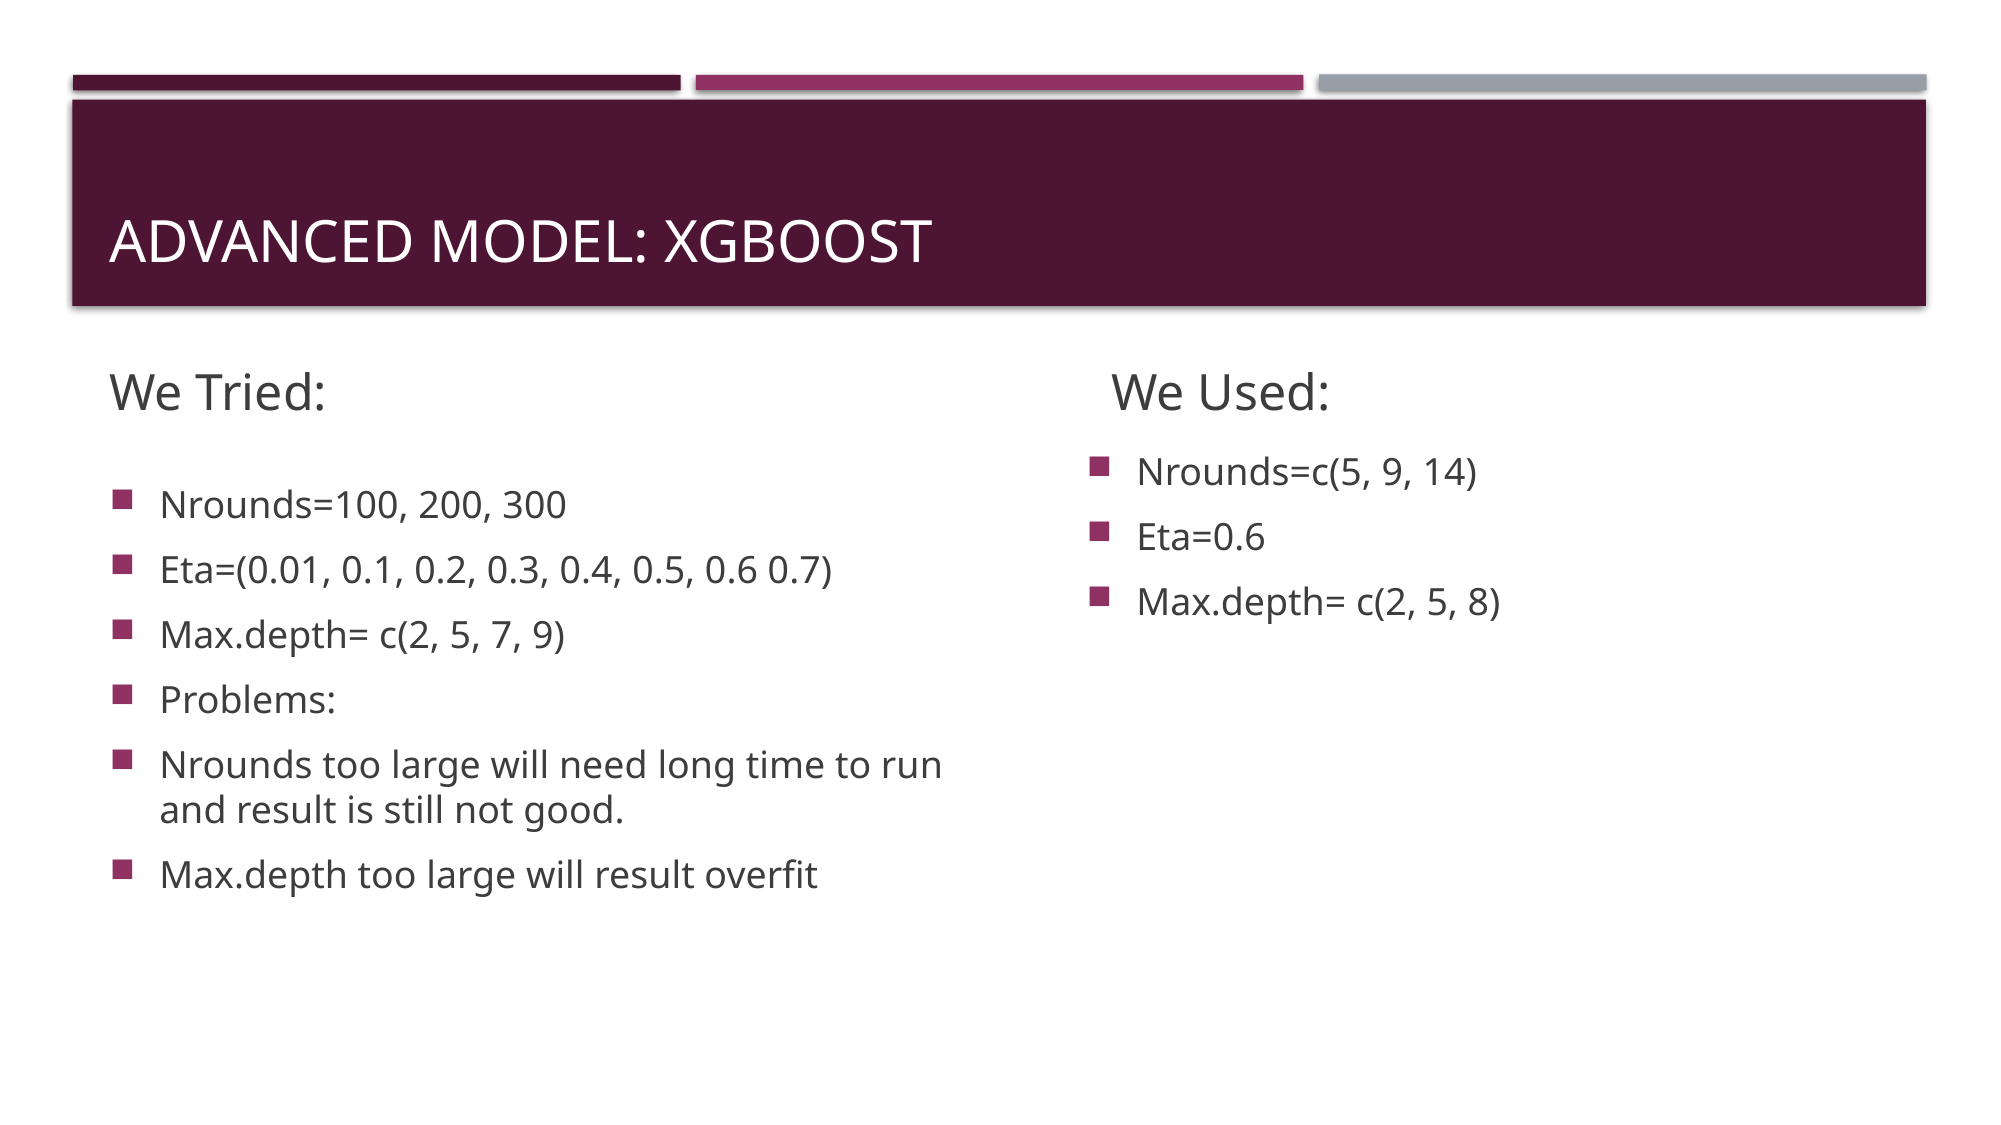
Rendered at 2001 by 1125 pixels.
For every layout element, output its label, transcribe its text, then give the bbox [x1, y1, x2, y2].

text_box Nrounds=100, 200, 300 Eta=(0.01, 0.1, 0.2, 0.3, 0.4, 0.5, 0.6 0.7) Max.depth= c(2, 5, 7, 9) Problems: Nrounds too large will need long time to run and result is still not good. Max.depth too large will result overfit [94, 473, 980, 956]
text_box Nrounds=c(5, 9, 14) Eta=0.6 Max.depth= c(2, 5, 8) [1071, 440, 1957, 923]
text_box We Used: [1096, 353, 1931, 440]
title Advanced model: Xgboost [94, 119, 1904, 282]
text_box We Tried: [94, 353, 929, 441]
